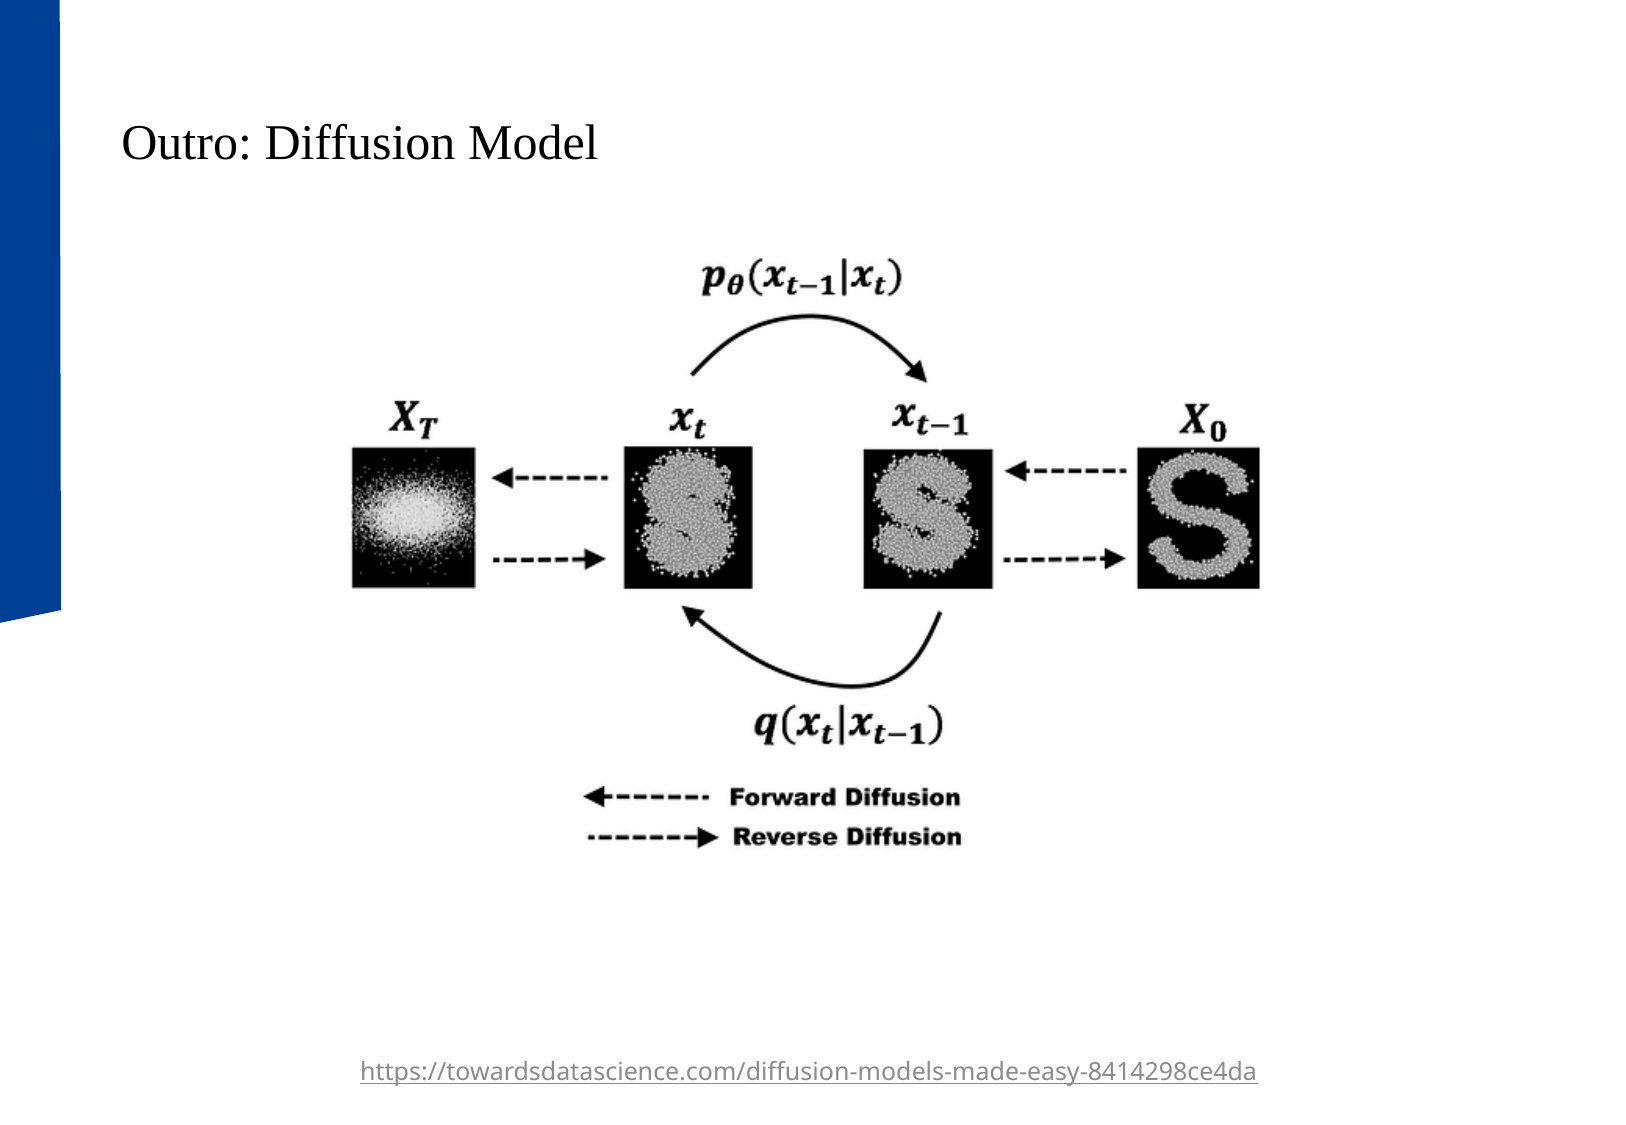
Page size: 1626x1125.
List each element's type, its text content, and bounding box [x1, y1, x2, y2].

text_box [0, 0, 64, 625]
text_box Outro: Diffusion Model [106, 101, 615, 177]
picture [265, 254, 1360, 871]
footer https://towardsdatascience.com/diffusion-models-made-easy-8414298ce4da [198, 1042, 1427, 1103]
